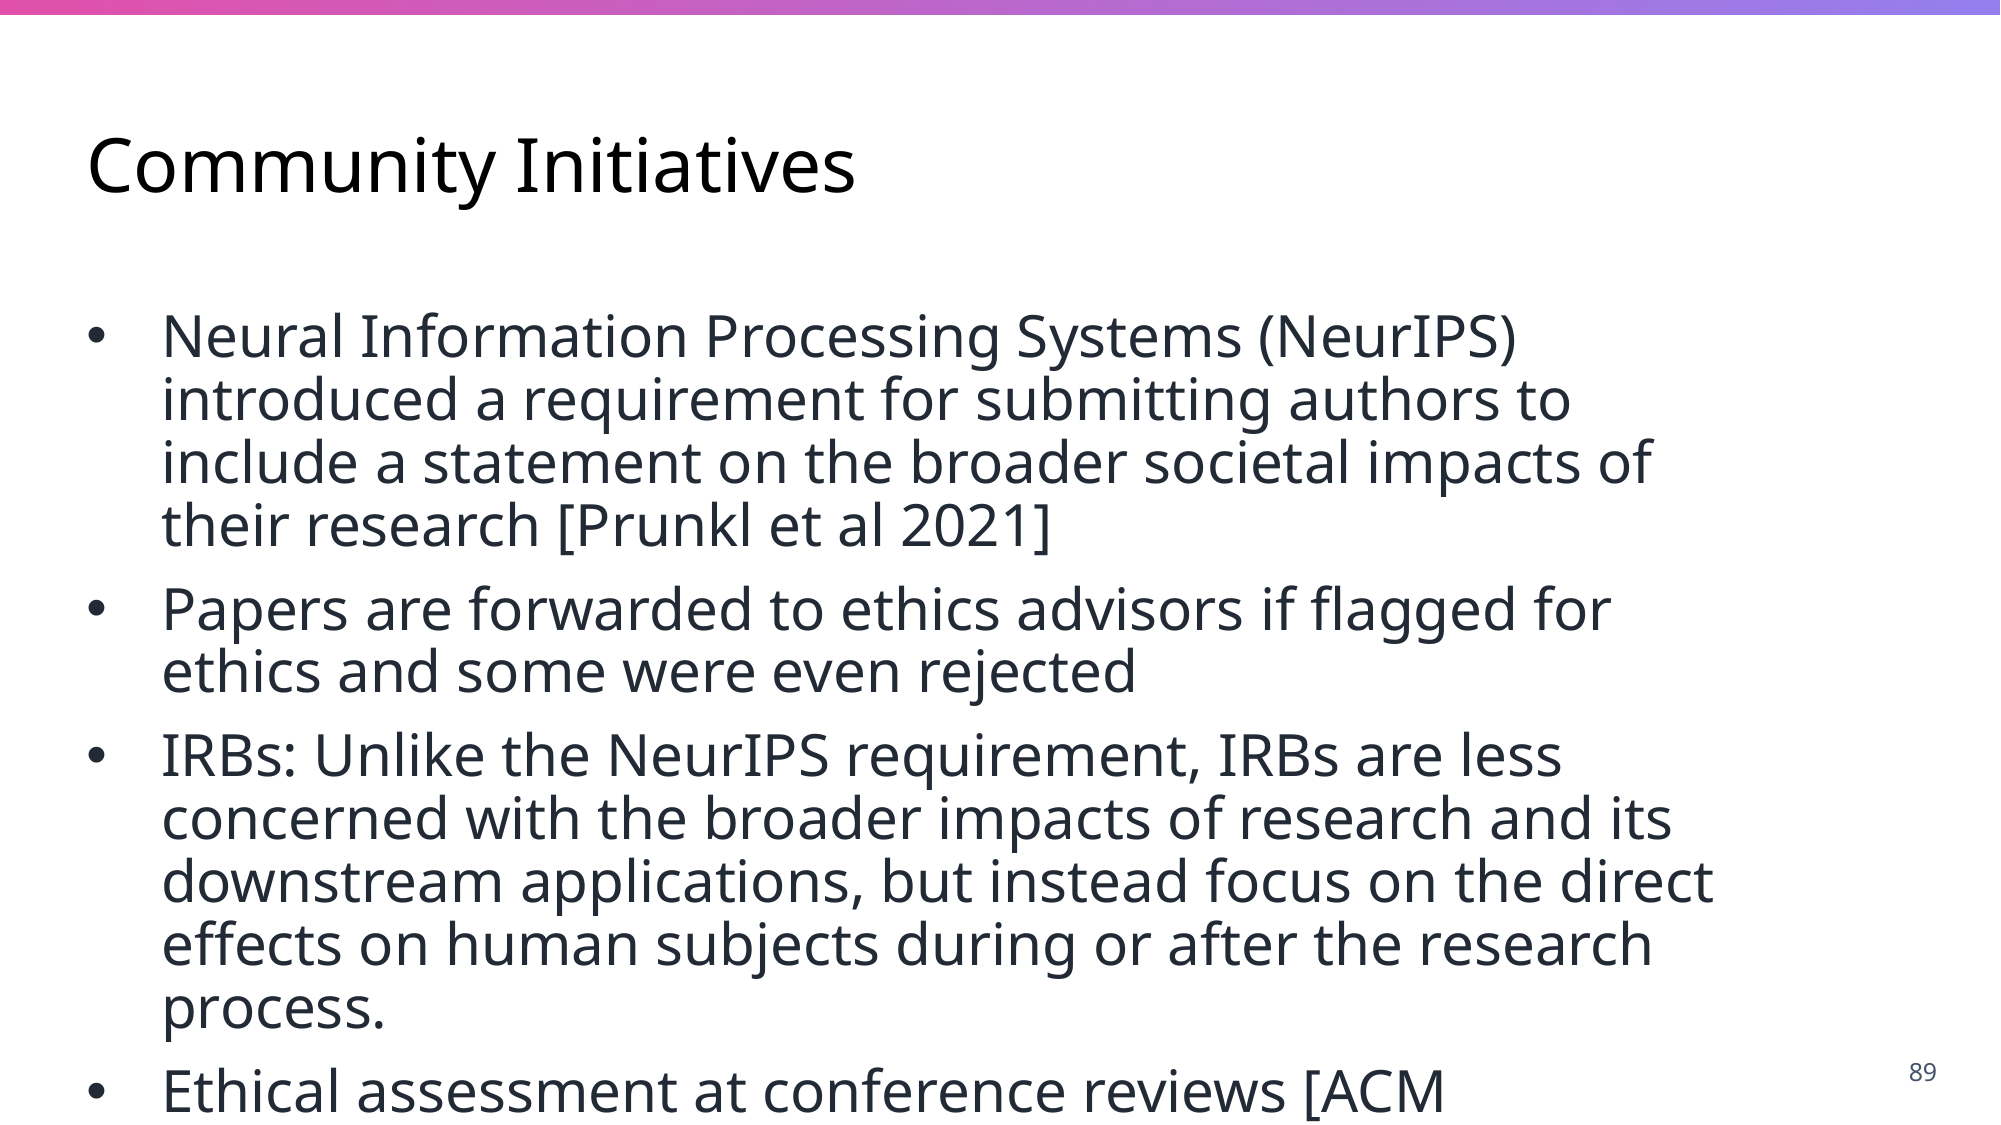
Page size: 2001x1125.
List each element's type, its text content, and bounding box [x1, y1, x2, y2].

picture [0, 0, 2000, 15]
list Neural Information Processing Systems (NeurIPS) introduced a requirement for submitting authors to include a statement on the broader societal impacts of their research [Prunkl et al 2021] Papers are forwarded to ethics advisors if flagged for ethics and some were even rejected IRBs: Unlike the NeurIPS requirement, IRBs are less concerned with the broader impacts of research and its downstream applications, but instead focus on the direct effects on human subjects during or after the research process. Ethical assessment at conference reviews [ACM Signmetrics 2021] [71, 299, 1797, 1014]
title Community Initiatives [71, 59, 1797, 278]
